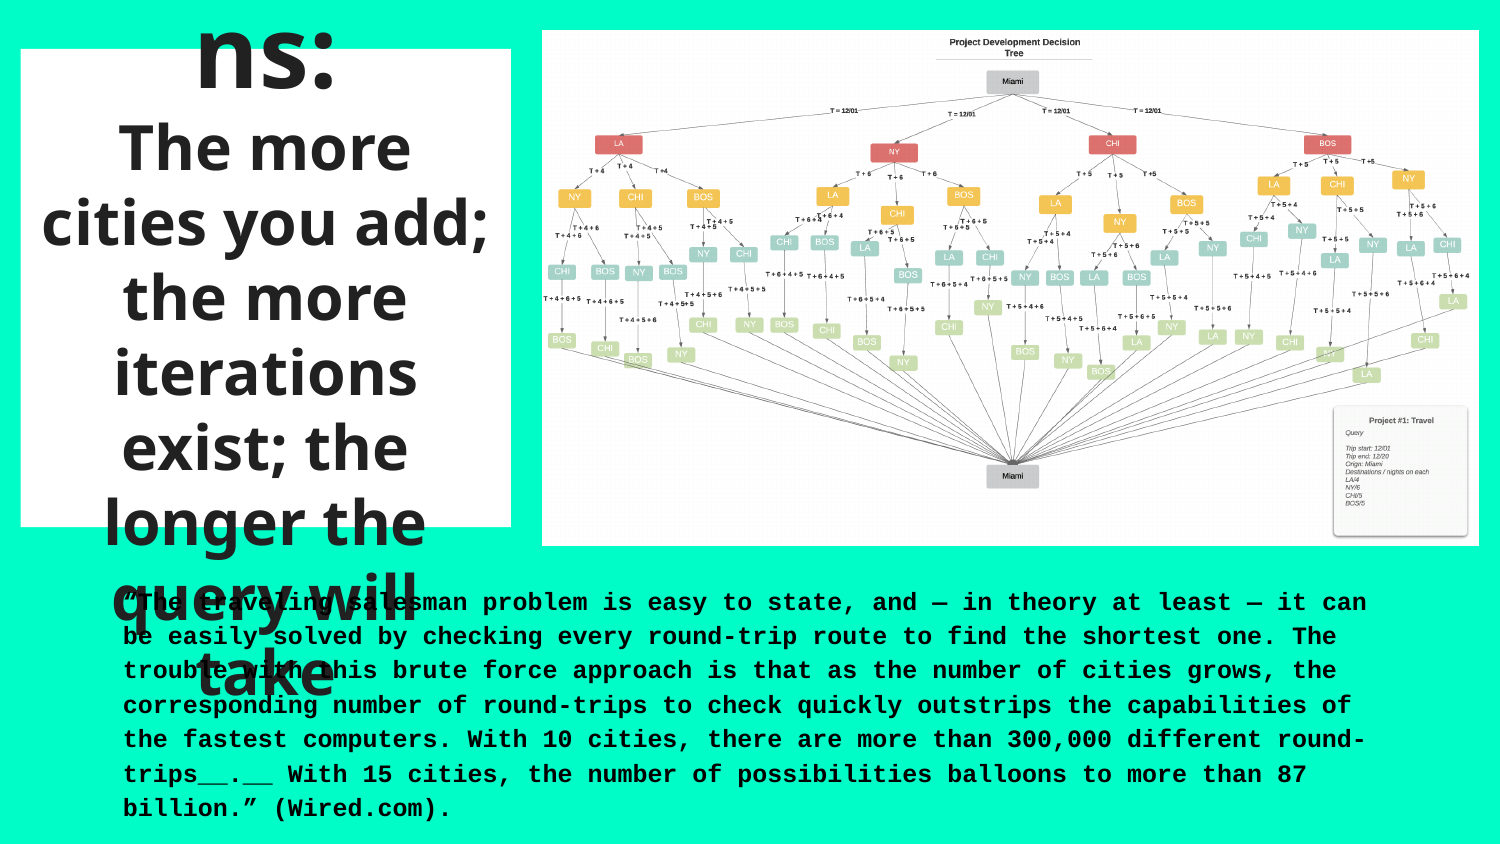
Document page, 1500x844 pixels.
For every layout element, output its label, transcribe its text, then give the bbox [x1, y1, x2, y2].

text_box “The traveling salesman problem is easy to state, and — in theory at least — it can be easily solved by checking every round-trip route to find the shortest one. The trouble with this brute force approach is that as the number of cities grows, the corresponding number of round-trips to check quickly outstrips the capabilities of the fastest computers. With 10 cities, there are more than 300,000 different round-trips__.__ With 15 cities, the number of possibilities balloons to more than 87 billion.” (Wired.com). [32, 565, 1479, 806]
picture [541, 30, 1479, 546]
title limitations: The more cities you add; the more iterations exist; the longer the query will take [20, 48, 511, 528]
